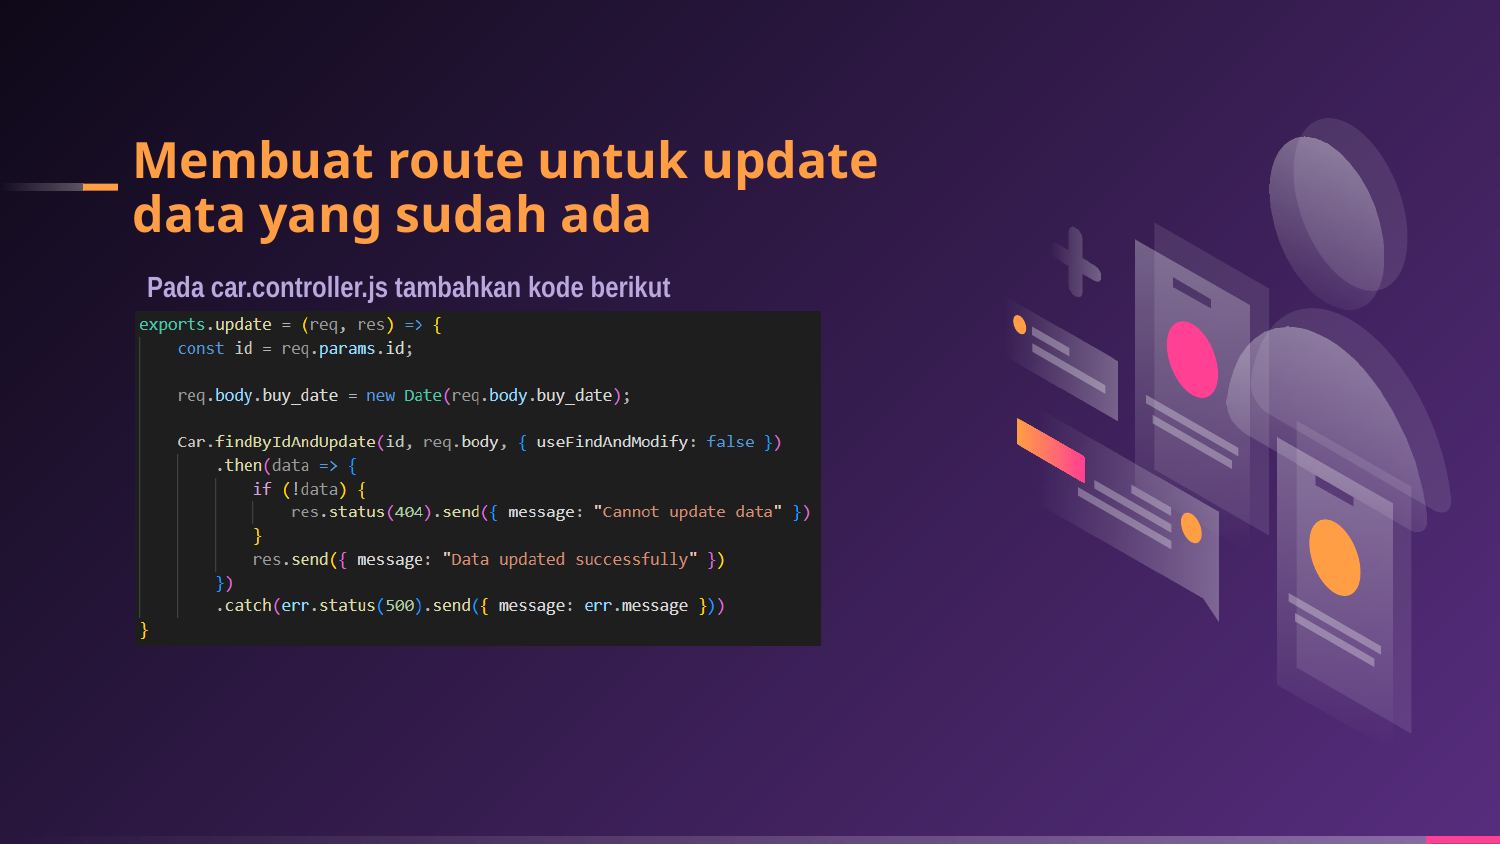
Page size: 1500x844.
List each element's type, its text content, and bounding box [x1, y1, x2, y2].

picture [134, 311, 822, 646]
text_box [1002, 117, 1452, 751]
title Membuat route untuk update data yang sudah ada [132, 136, 997, 244]
text_box Pada car.controller.js tambahkan kode berikut [132, 261, 933, 311]
